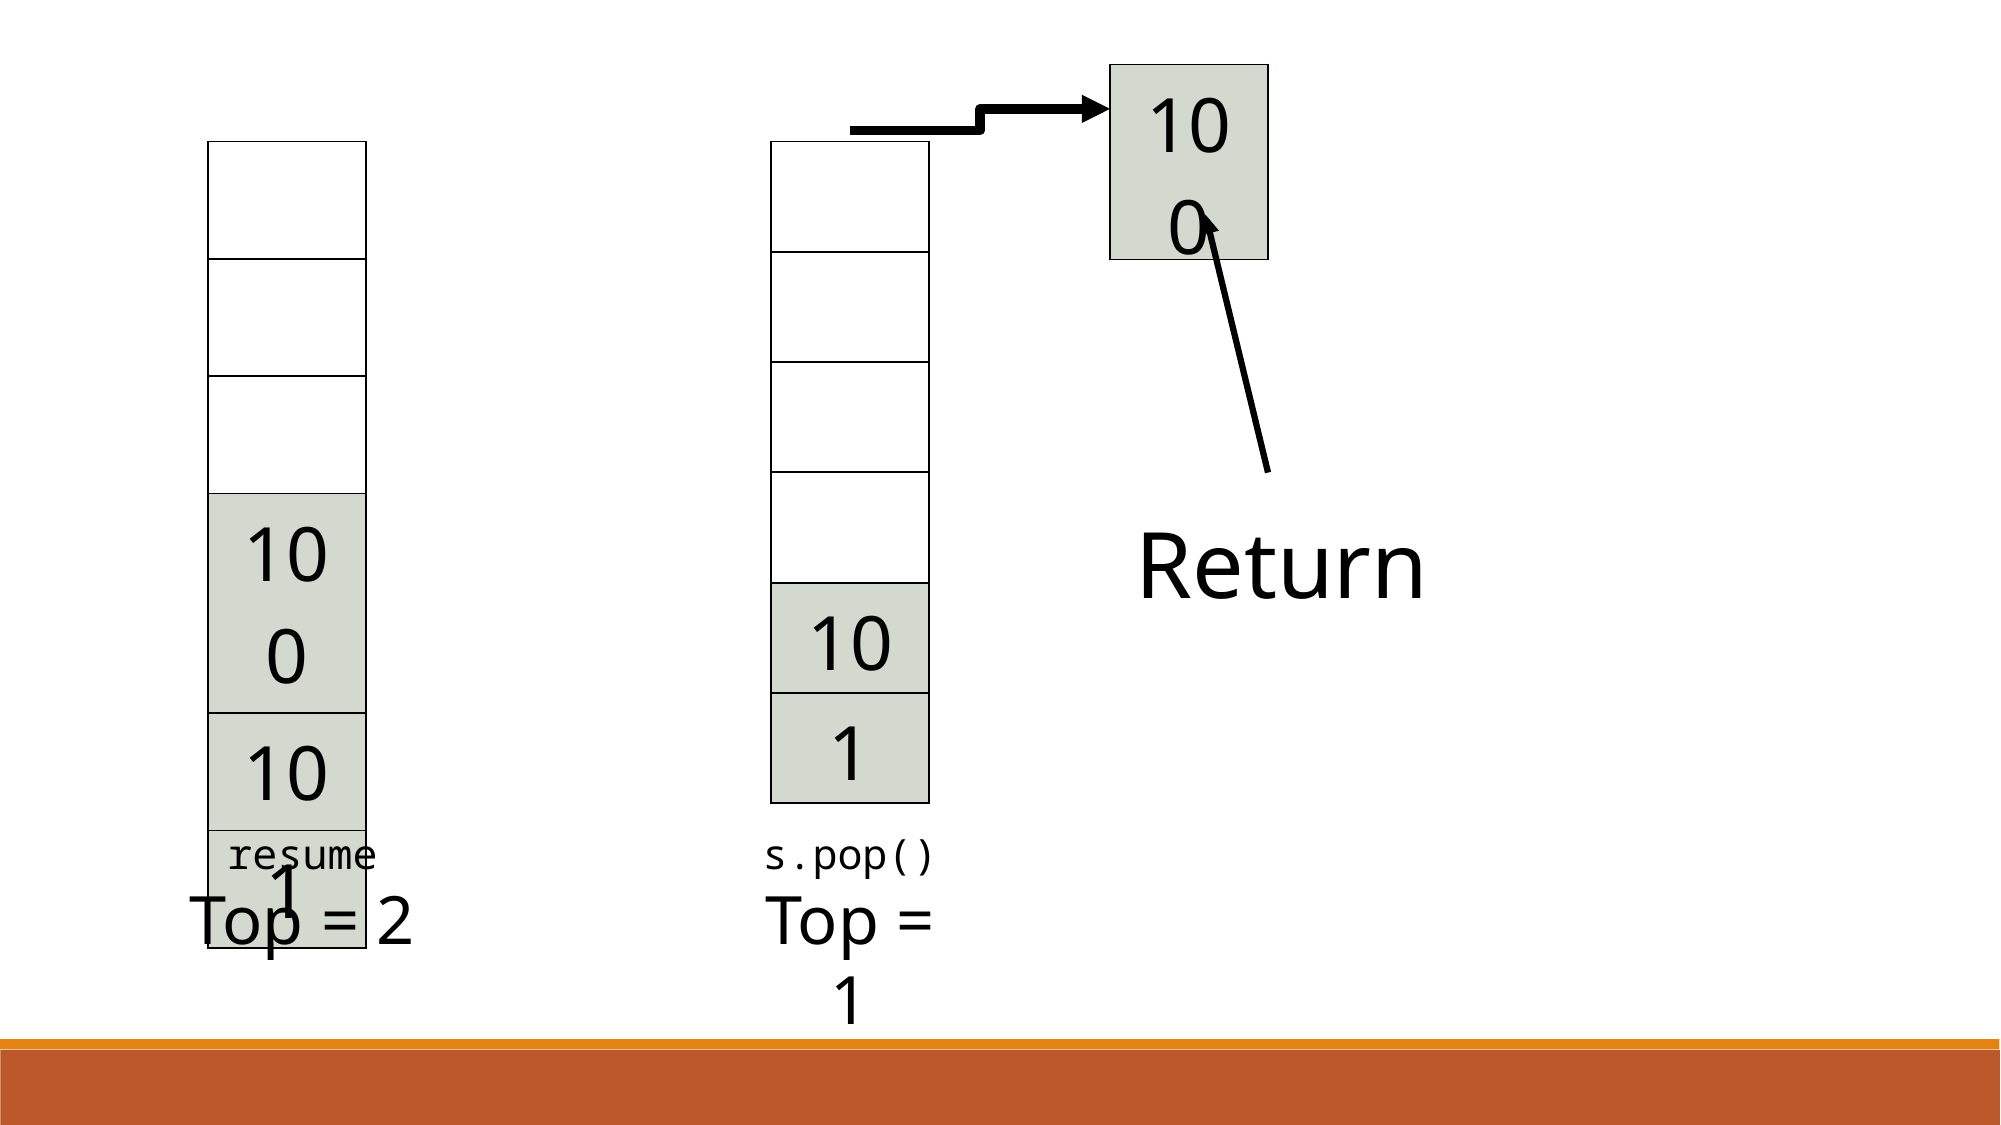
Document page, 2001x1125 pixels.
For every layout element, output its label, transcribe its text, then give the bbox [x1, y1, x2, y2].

table_cell [772, 363, 928, 471]
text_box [1204, 214, 1269, 474]
table_cell 10 [209, 714, 365, 820]
table_header [772, 142, 928, 251]
text_box resume Top = 2 [140, 820, 465, 965]
table_cell [772, 473, 928, 582]
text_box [849, 108, 1111, 131]
table_header [209, 142, 365, 258]
table_cell 1 [772, 694, 928, 802]
table_cell 10 [772, 584, 928, 692]
table_cell 100 [209, 494, 365, 712]
text_box s.pop() Top = 1 [730, 820, 970, 1045]
table_cell [209, 377, 365, 493]
table_header 100 [1111, 65, 1267, 259]
table_cell [209, 260, 365, 375]
table_cell [772, 253, 928, 361]
text_box Return [1120, 499, 1444, 624]
